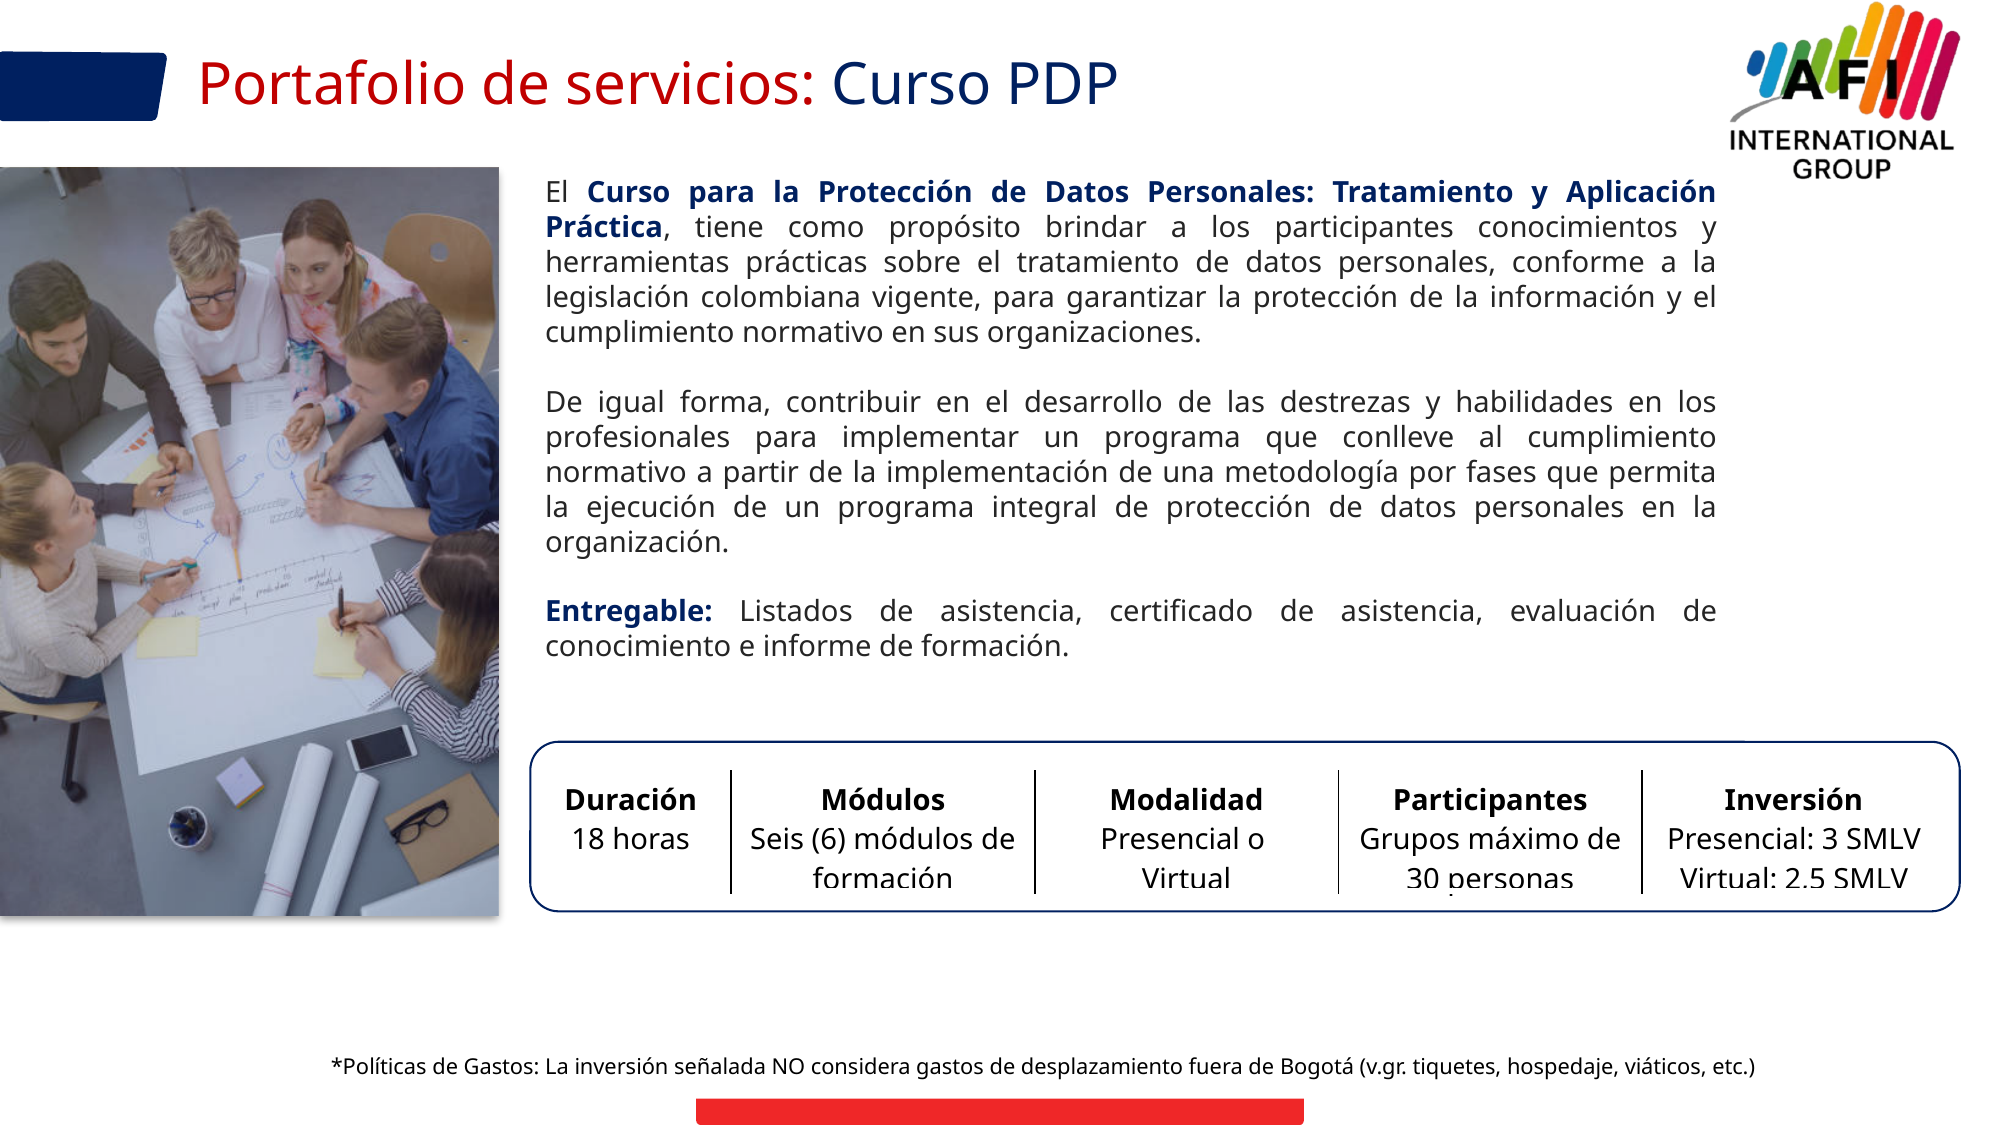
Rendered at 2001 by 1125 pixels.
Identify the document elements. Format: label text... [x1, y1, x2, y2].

title Portafolio de servicios: Curso PDP [182, 36, 1703, 136]
text_box El Curso para la Protección de Datos Personales: Tratamiento y Aplicación Práctica, tiene como propósito brindar a los participantes conocimientos y herramientas prácticas sobre el tratamiento de datos personales, conforme a la legislación colombiana vigente, para garantizar la protección de la información y el cumplimiento normativo en sus organizaciones. De igual forma, contribuir en el desarrollo de las destrezas y habilidades en los profesionales para implementar un programa que conlleve al cumplimiento normativo a partir de la implementación de una metodología por fases que permita la ejecución de un programa integral de protección de datos personales en la organización. Entregable: Listados de asistencia, certificado de asistencia, evaluación de conocimiento e informe de formación. [530, 165, 1733, 671]
text_box *Políticas de Gastos: La inversión señalada NO considera gastos de desplazamiento fuera de Bogotá (v.gr. tiquetes, hospedaje, viáticos, etc.) [128, 1045, 1960, 1087]
text_box [529, 740, 1961, 913]
picture [0, 167, 499, 916]
picture [1702, 0, 2000, 183]
